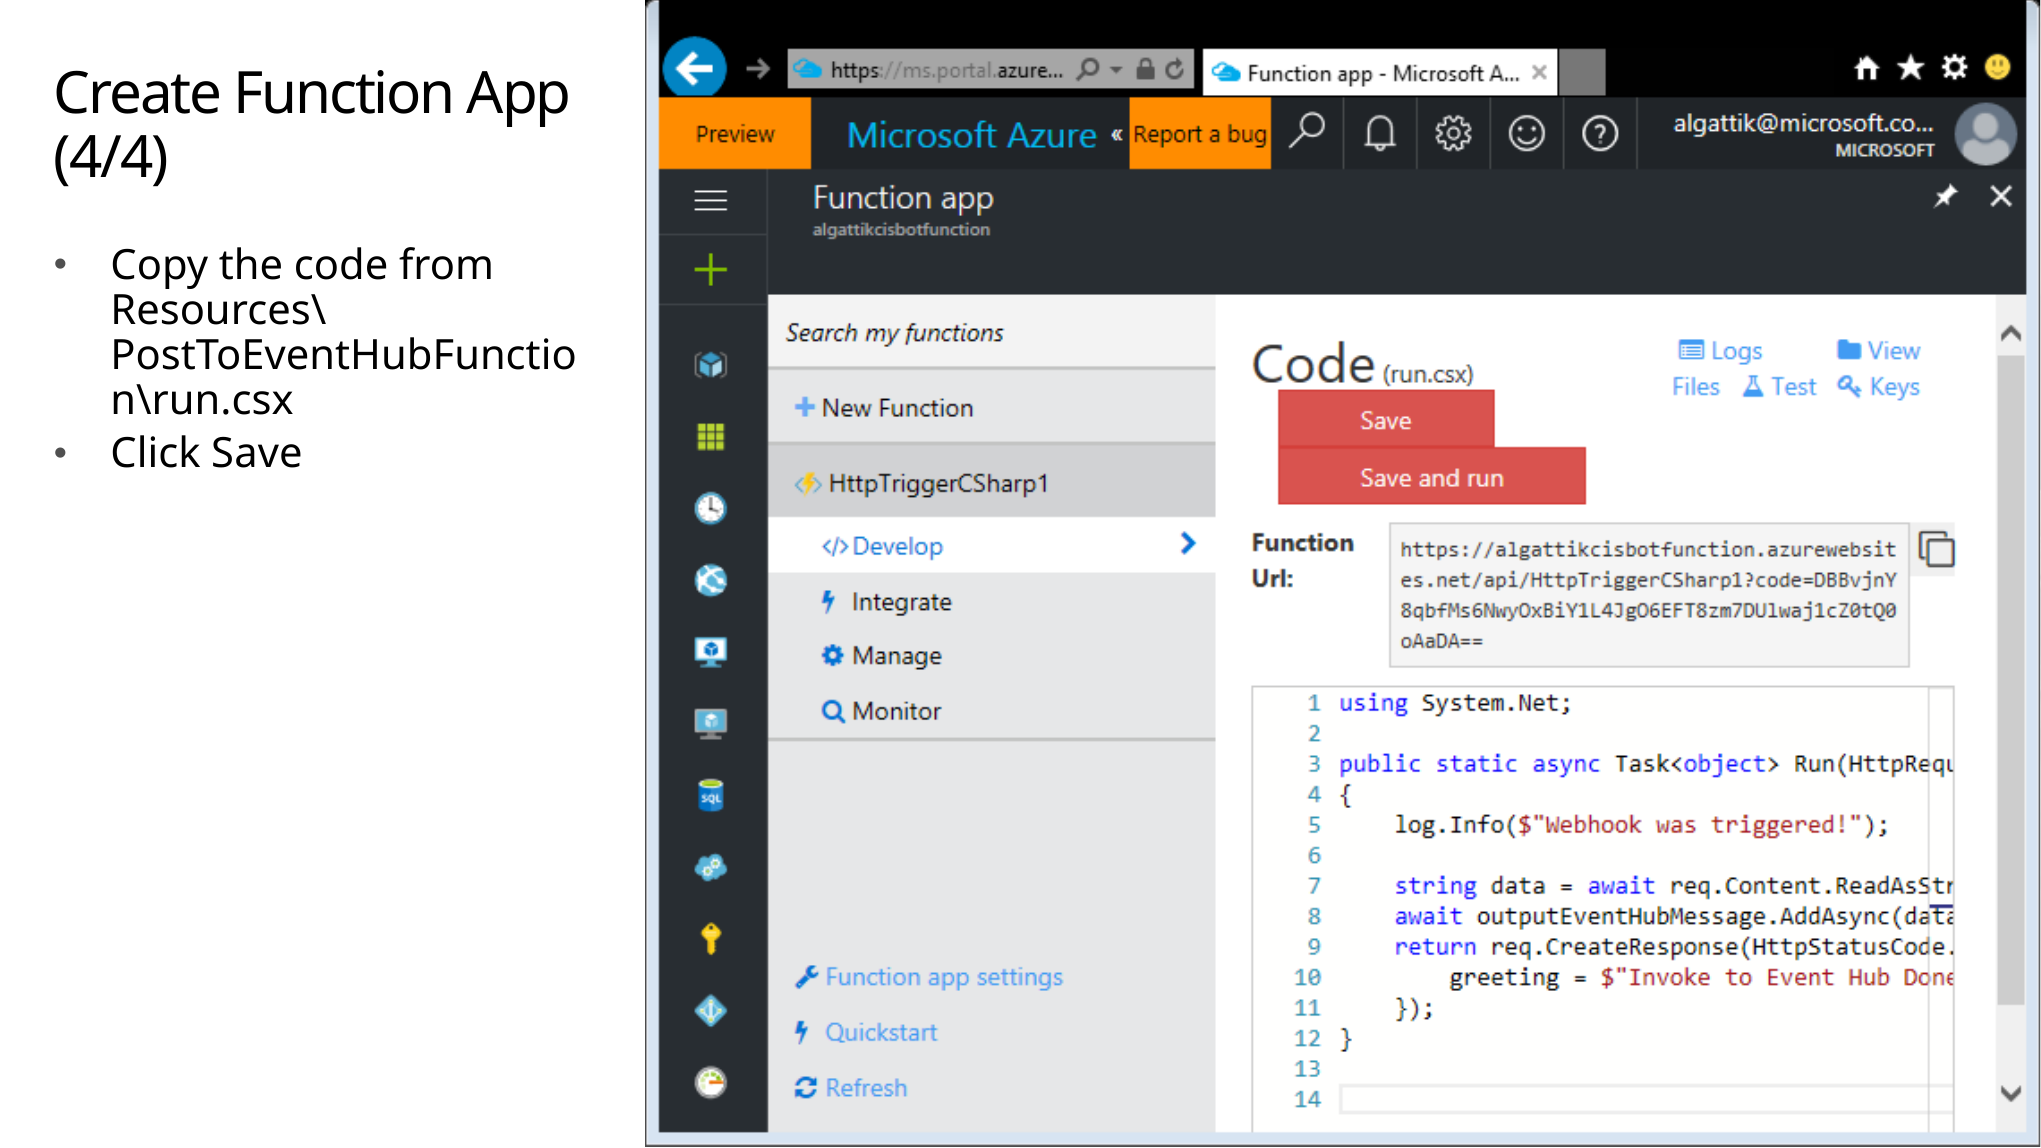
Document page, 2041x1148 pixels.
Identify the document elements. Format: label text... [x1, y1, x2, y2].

title Create Function App (4/4) [30, 48, 616, 207]
list Copy the code from Resources\PostToEventHubFunction\run.csx Click Save [30, 228, 616, 451]
picture [644, 0, 2041, 1148]
